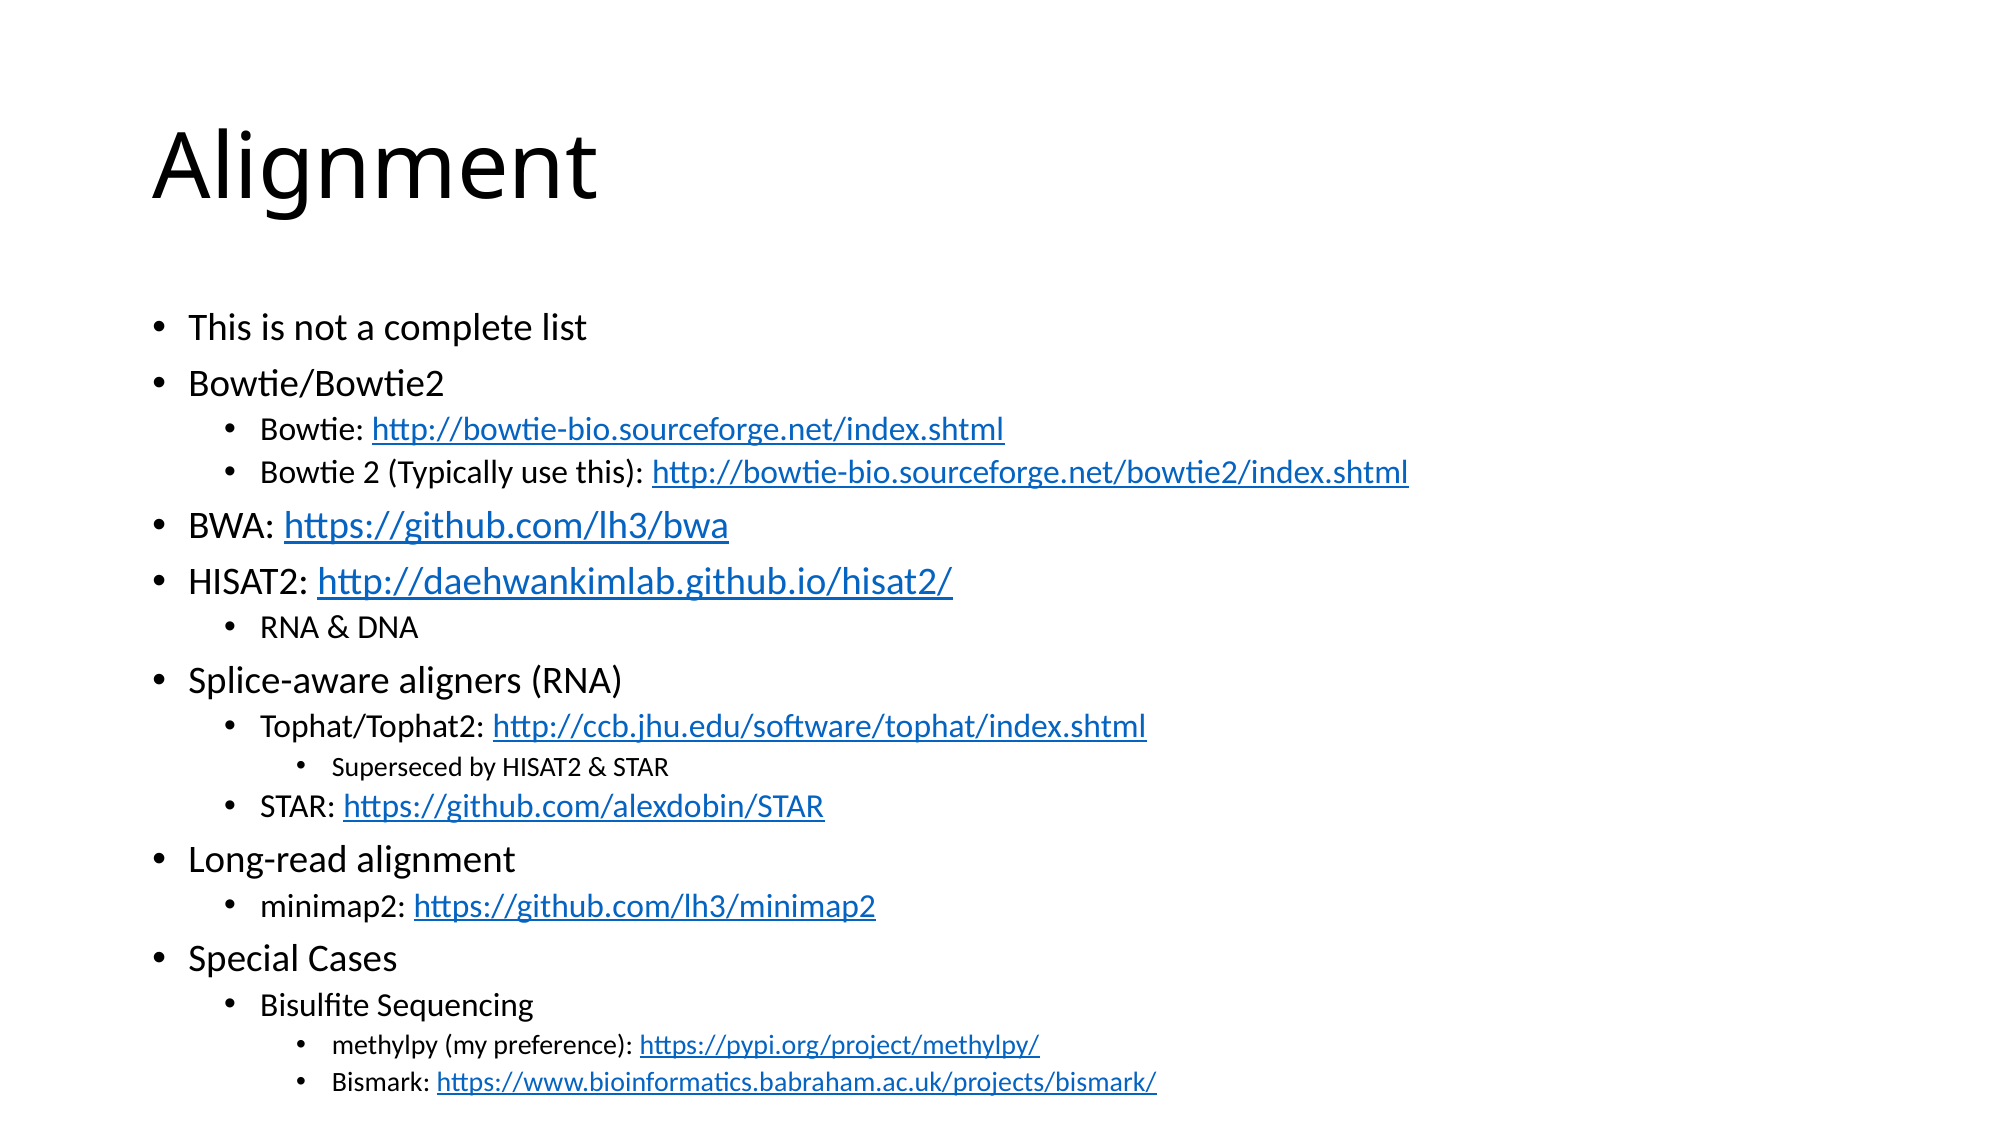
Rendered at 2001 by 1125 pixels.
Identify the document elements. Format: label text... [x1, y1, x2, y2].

title Alignment [137, 59, 1863, 278]
list This is not a complete list Bowtie/Bowtie2 Bowtie: http://bowtie-bio.sourceforge.net/index.shtml Bowtie 2 (Typically use this): http://bowtie-bio.sourceforge.net/bowtie2/index.shtml BWA: https://github.com/lh3/bwa HISAT2: http://daehwankimlab.github.io/hisat2/ RNA & DNA Splice-aware aligners (RNA) Tophat/Tophat2: http://ccb.jhu.edu/software/tophat/index.shtml Superseced by HISAT2 & STAR STAR: https://github.com/alexdobin/STAR Long-read alignment minimap2: https://github.com/lh3/minimap2 Special Cases Bisulfite Sequencing methylpy (my preference): https://pypi.org/project/methylpy/ Bismark: https://www.bioinformatics.babraham.ac.uk/projects/bismark/ [137, 299, 1863, 1111]
